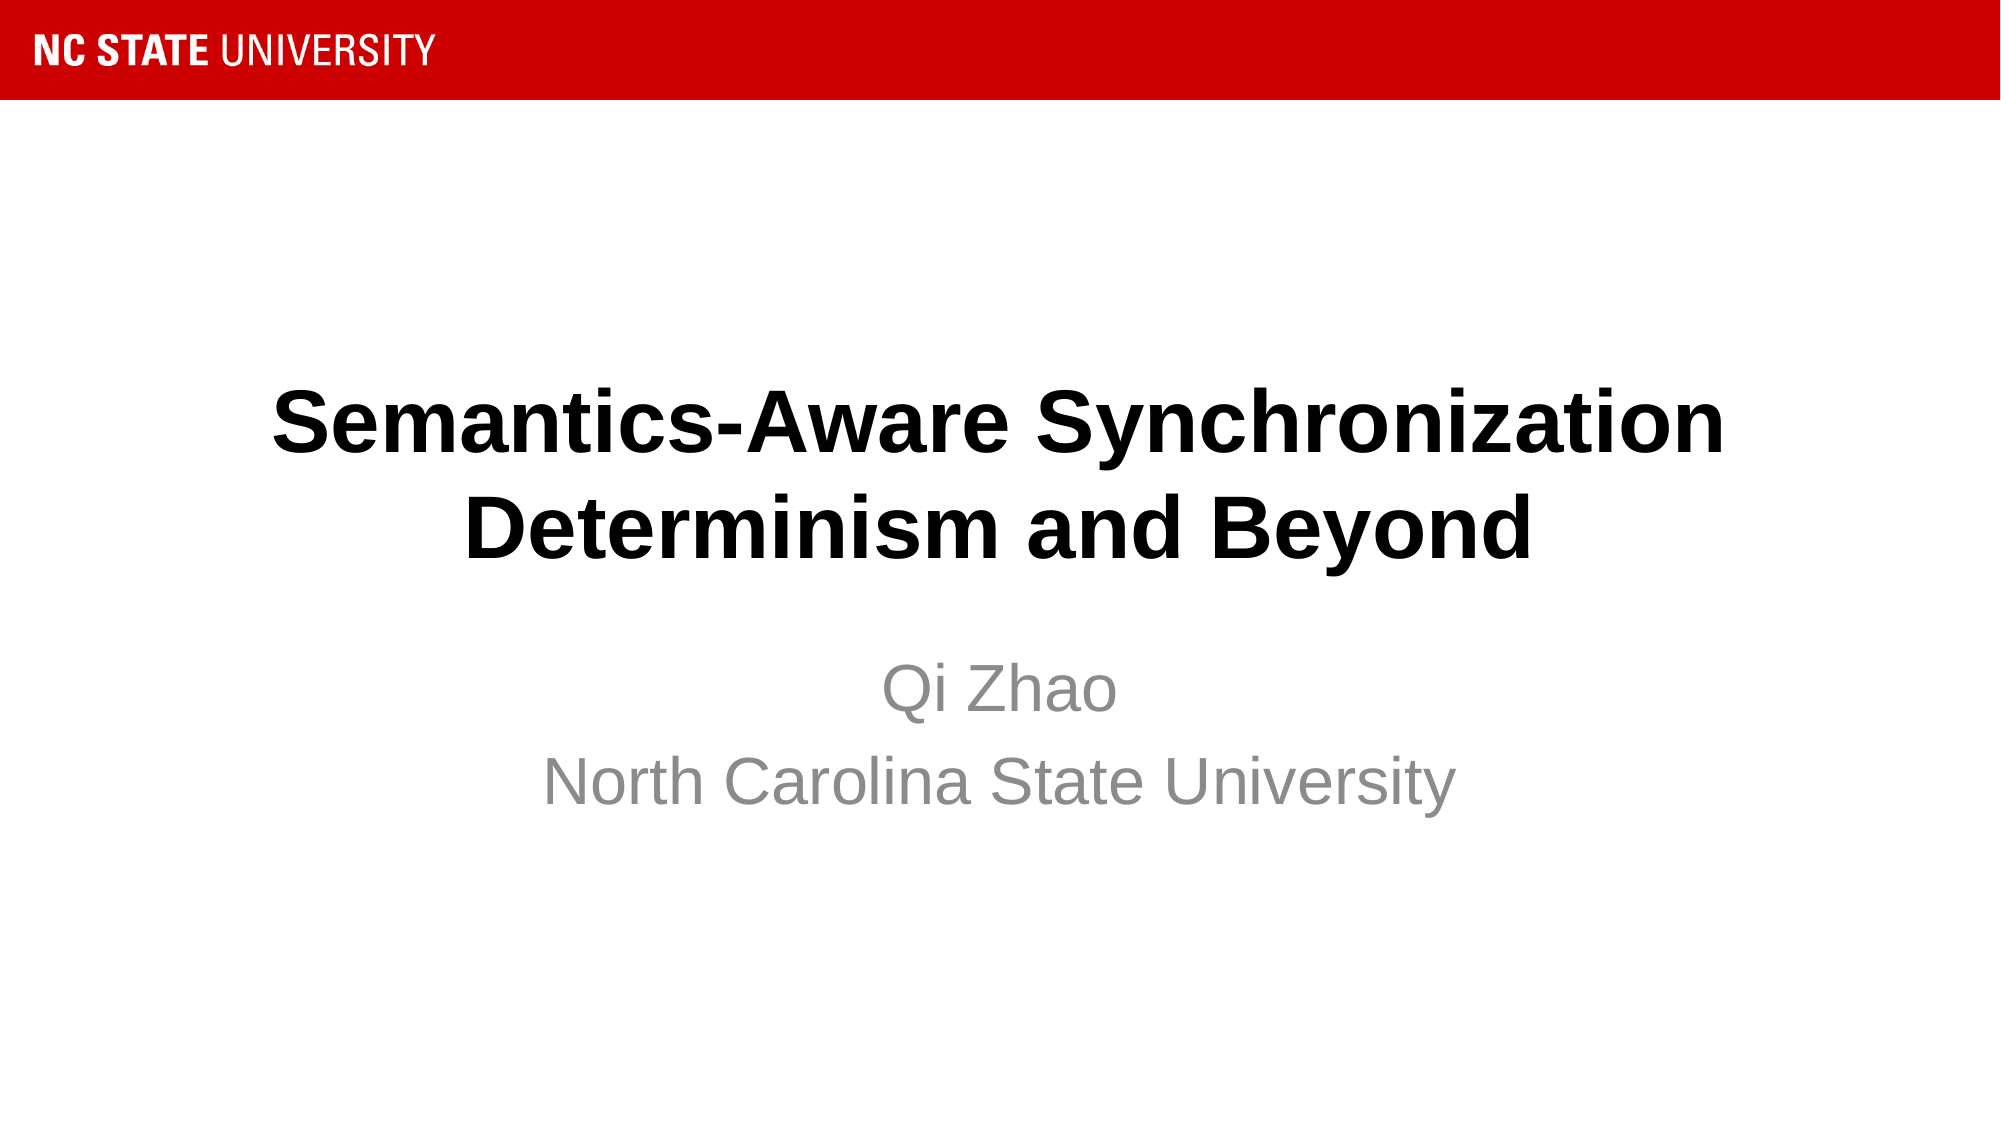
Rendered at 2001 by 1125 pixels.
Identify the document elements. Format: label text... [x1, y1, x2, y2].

title Semantics-Aware Synchronization Determinism and Beyond [150, 349, 1850, 591]
subtitle Qi Zhao North Carolina State University [300, 637, 1700, 879]
picture [0, 0, 2001, 100]
